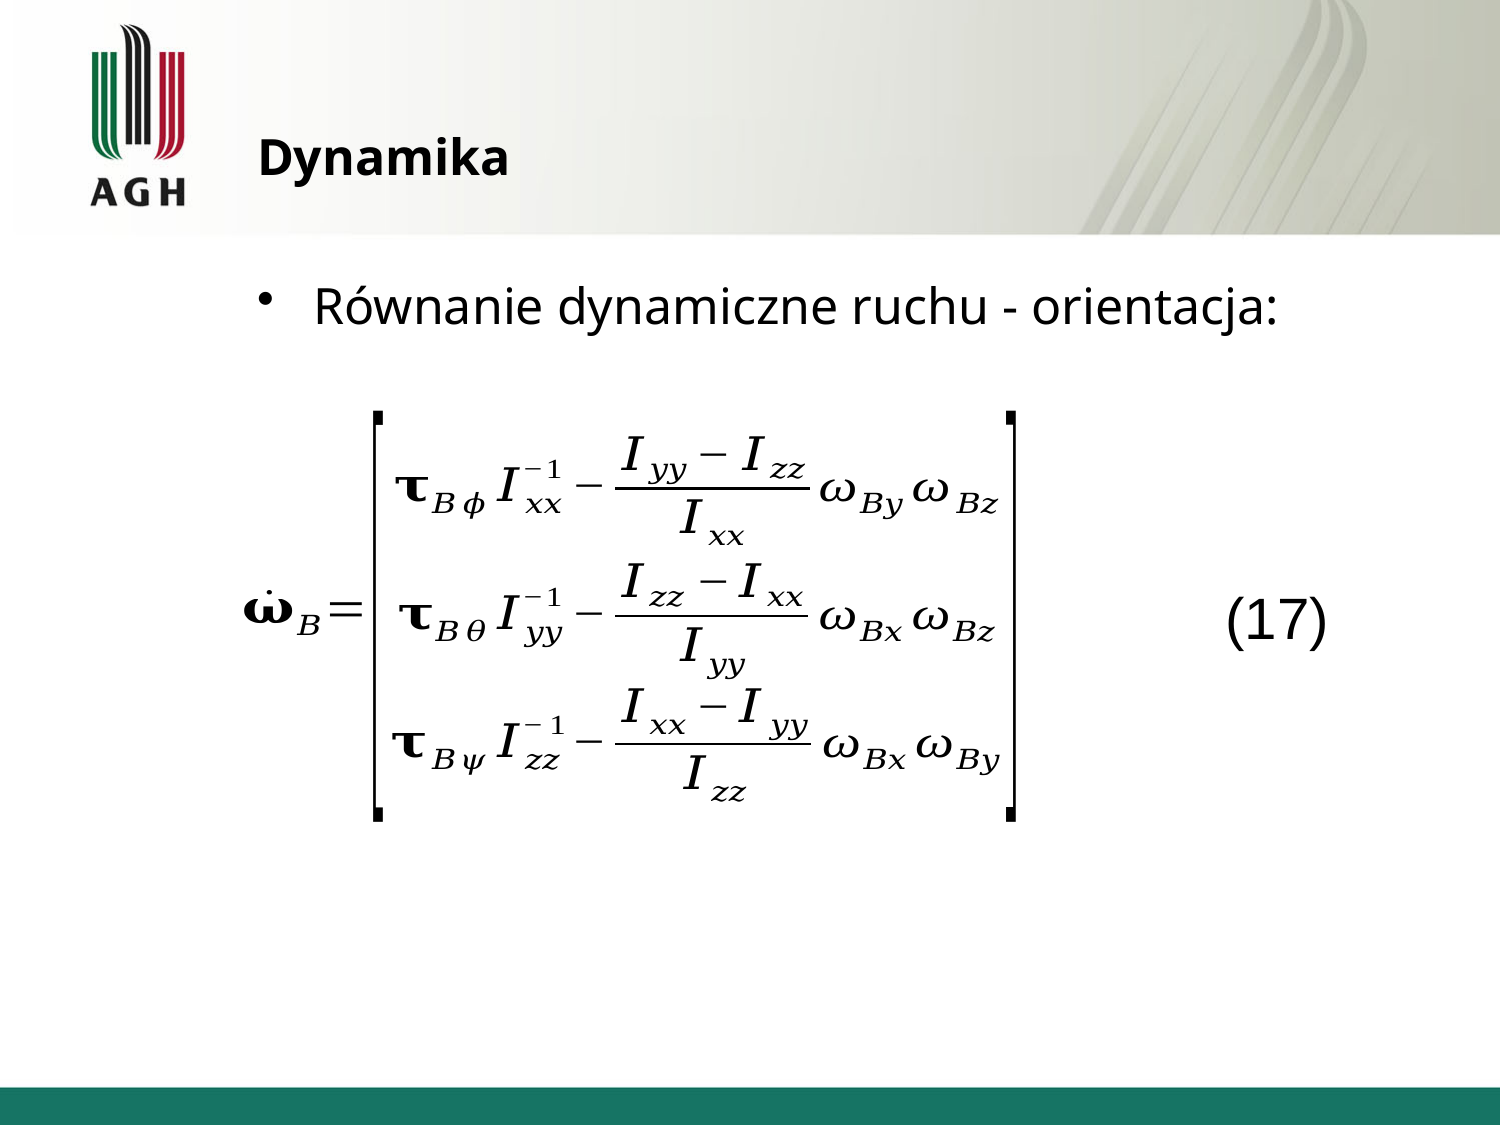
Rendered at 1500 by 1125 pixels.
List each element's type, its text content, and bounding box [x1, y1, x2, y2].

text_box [241, 408, 1349, 825]
picture [0, 0, 1500, 1125]
list Równanie dynamiczne ruchu - orientacja: [242, 267, 1425, 1005]
title Dynamika [242, 78, 1425, 233]
